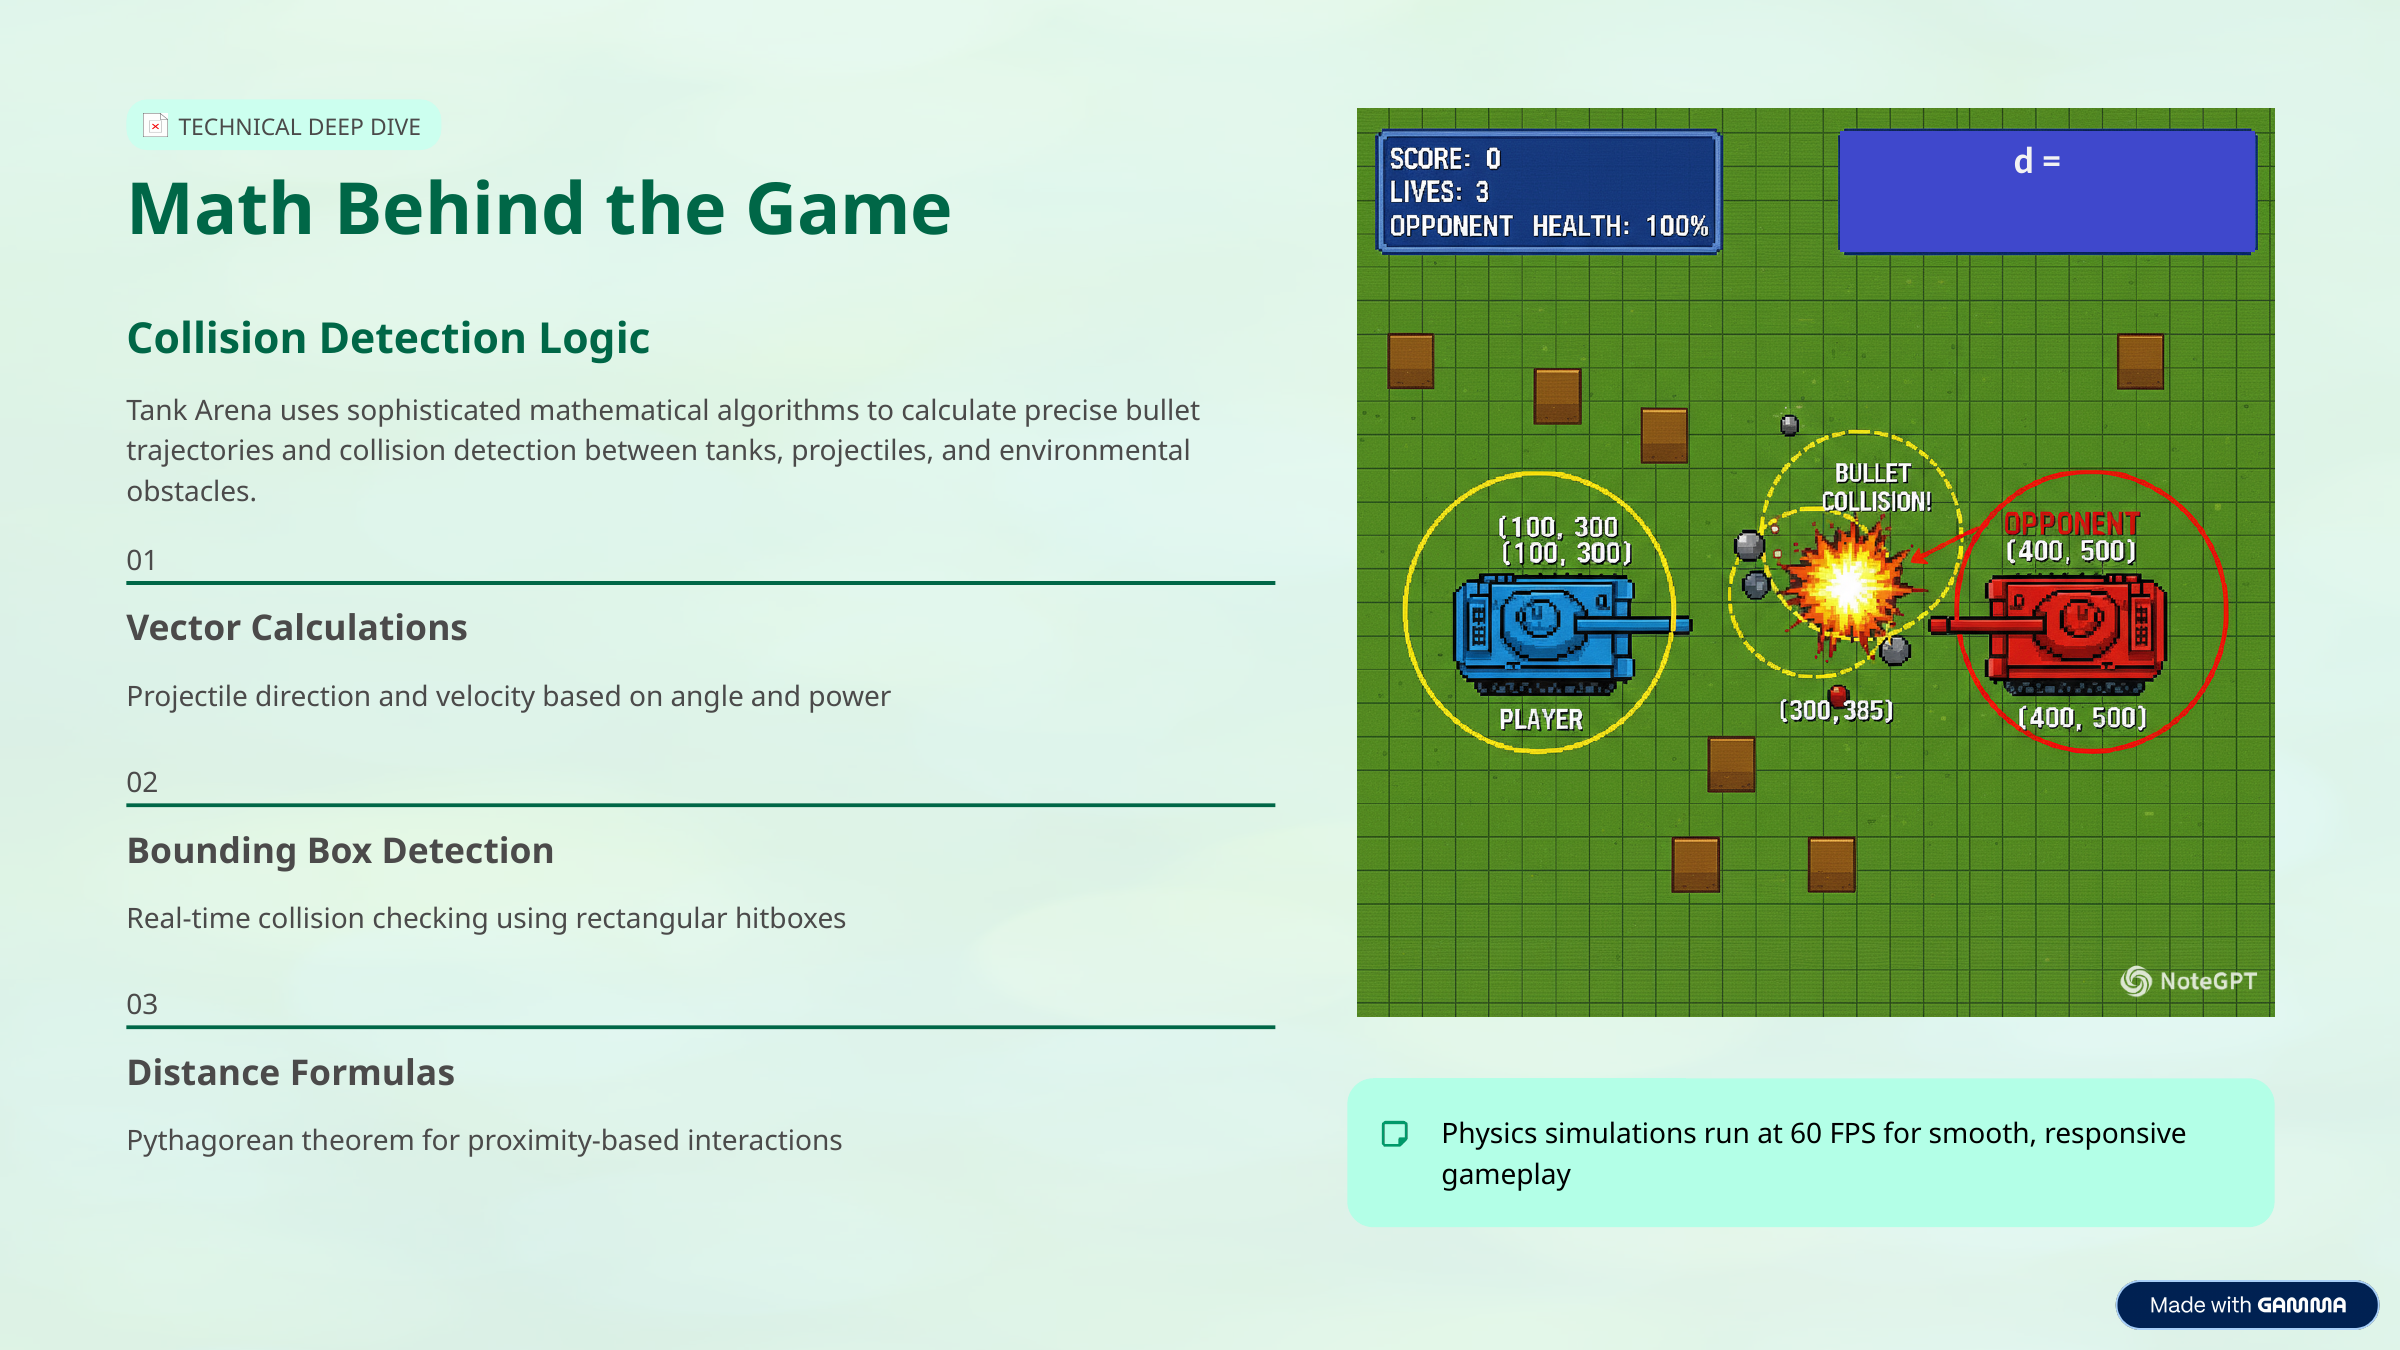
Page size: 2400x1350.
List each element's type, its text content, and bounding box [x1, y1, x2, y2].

text_box Bounding Box Detection [126, 825, 573, 871]
text_box 02 [126, 757, 156, 794]
picture [1357, 108, 2275, 1017]
text_box Physics simulations run at 60 FPS for smooth, responsive gameplay [1441, 1108, 2246, 1192]
text_box TECHNICAL DEEP DIVE [178, 108, 425, 142]
text_box Real-time collision checking using rectangular hitboxes [126, 893, 1276, 936]
text_box Vector Calculations [126, 603, 489, 649]
picture [1376, 1119, 1413, 1149]
text_box Pythagorean theorem for proximity-based interactions [126, 1115, 1276, 1158]
text_box Collision Detection Logic [126, 307, 680, 362]
text_box [1347, 1078, 2275, 1228]
text_box [126, 99, 442, 151]
text_box Tank Arena uses sophisticated mathematical algorithms to calculate precise bullet trajectories and collision detection between tanks, projectiles, and environmental obstacles. [126, 384, 1276, 510]
picture [143, 113, 168, 137]
text_box Distance Formulas [126, 1047, 489, 1093]
text_box [126, 1025, 1276, 1030]
text_box 01 [126, 535, 156, 572]
text_box Projectile direction and velocity based on angle and power [126, 671, 1276, 714]
text_box Math Behind the Game [126, 159, 967, 250]
text_box [126, 581, 1276, 585]
picture [2106, 1271, 2389, 1339]
text_box [126, 803, 1276, 808]
text_box 03 [126, 980, 156, 1017]
